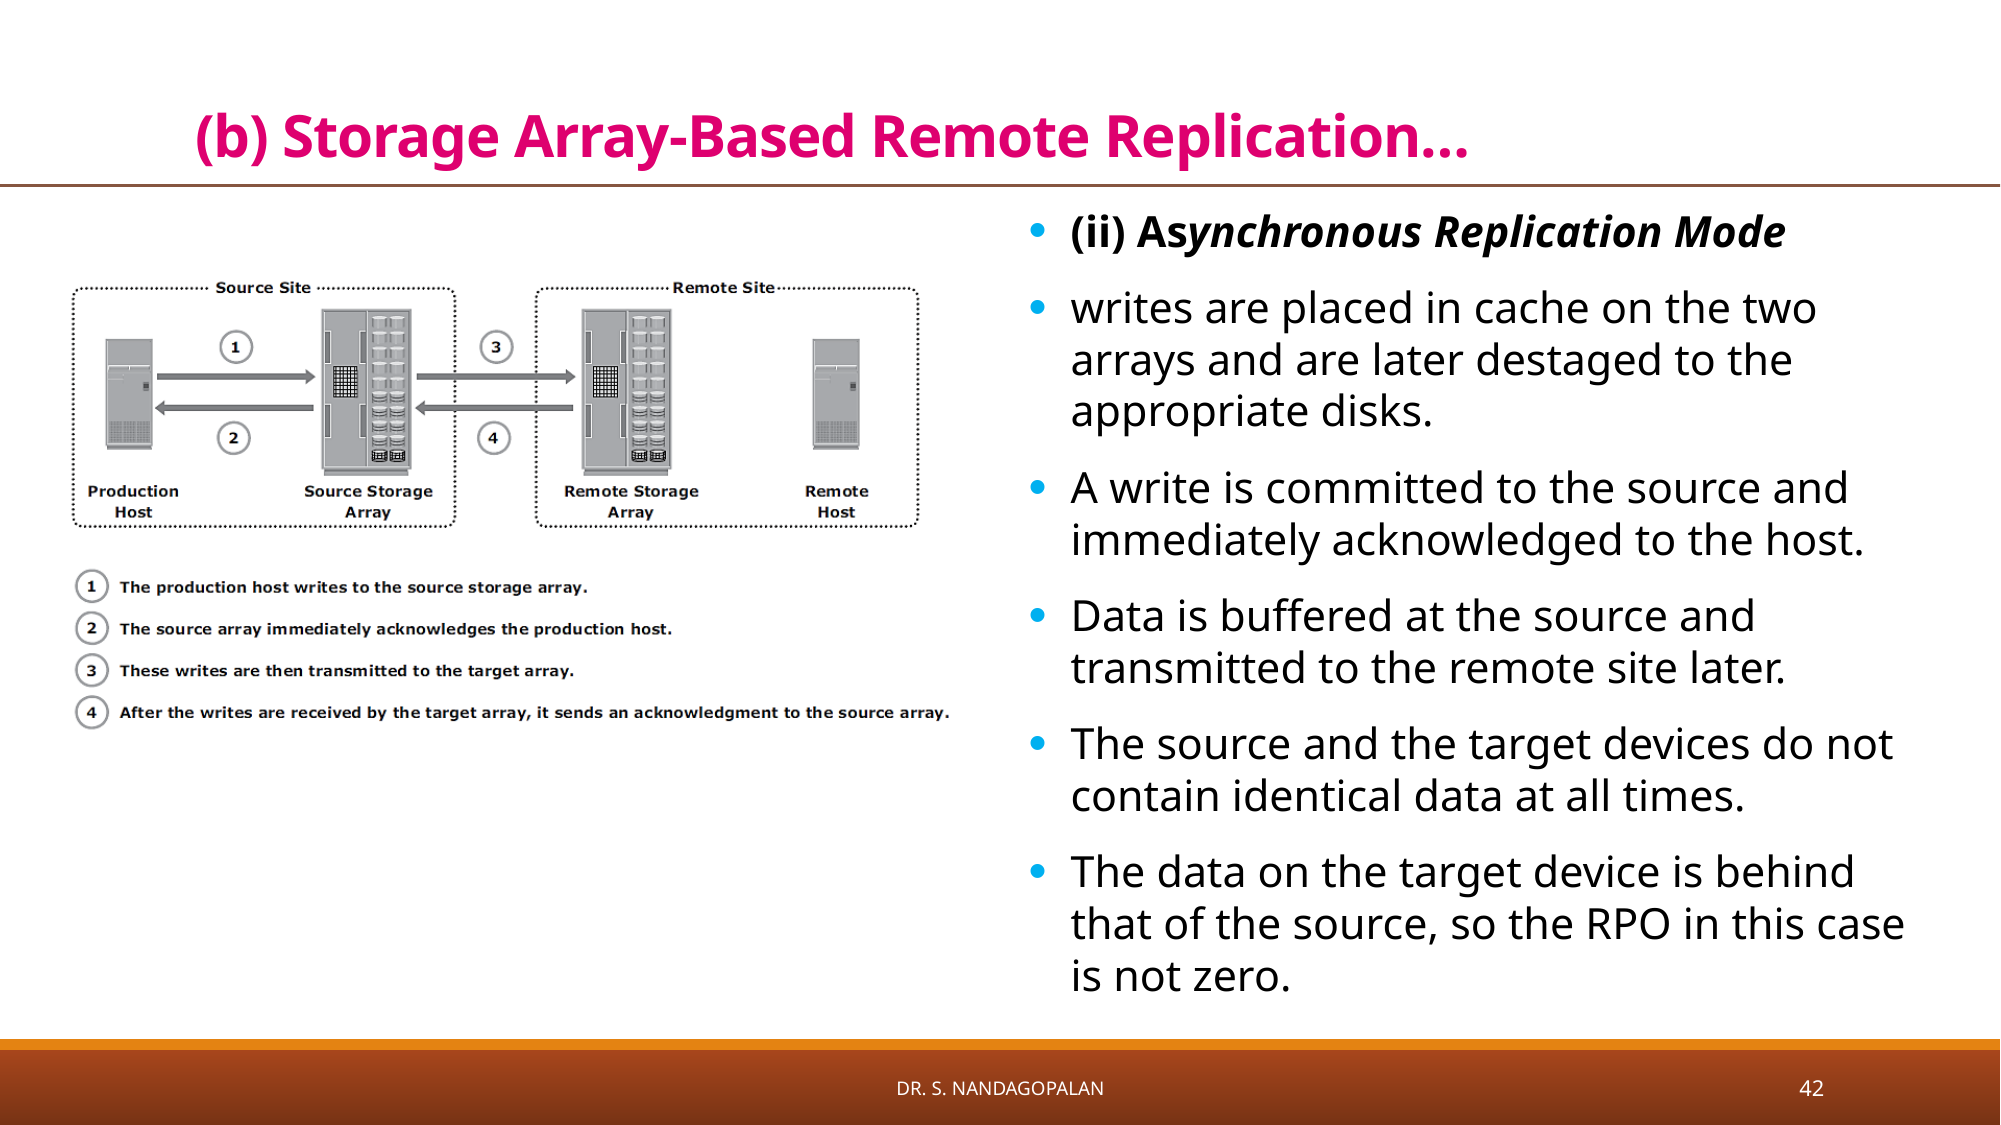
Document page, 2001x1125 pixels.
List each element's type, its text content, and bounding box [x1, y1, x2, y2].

slide_number 42 [1624, 1059, 1840, 1120]
picture [56, 268, 959, 743]
footer Dr. S. Nandagopalan [604, 1059, 1396, 1120]
title (b) Storage Array-Based Remote Replication… [180, 47, 1691, 178]
list (ii) Asynchronous Replication Mode writes are placed in cache on the two arrays and are later destaged to the appropriate disks. A write is committed to the source and immediately acknowledged to the host. Data is buffered at the source and transmitted to the remote site later. The source and the target devices do not contain identical data at all times. The data on the target device is behind that of the source, so the RPO in this case is not zero. [1028, 196, 1908, 1026]
